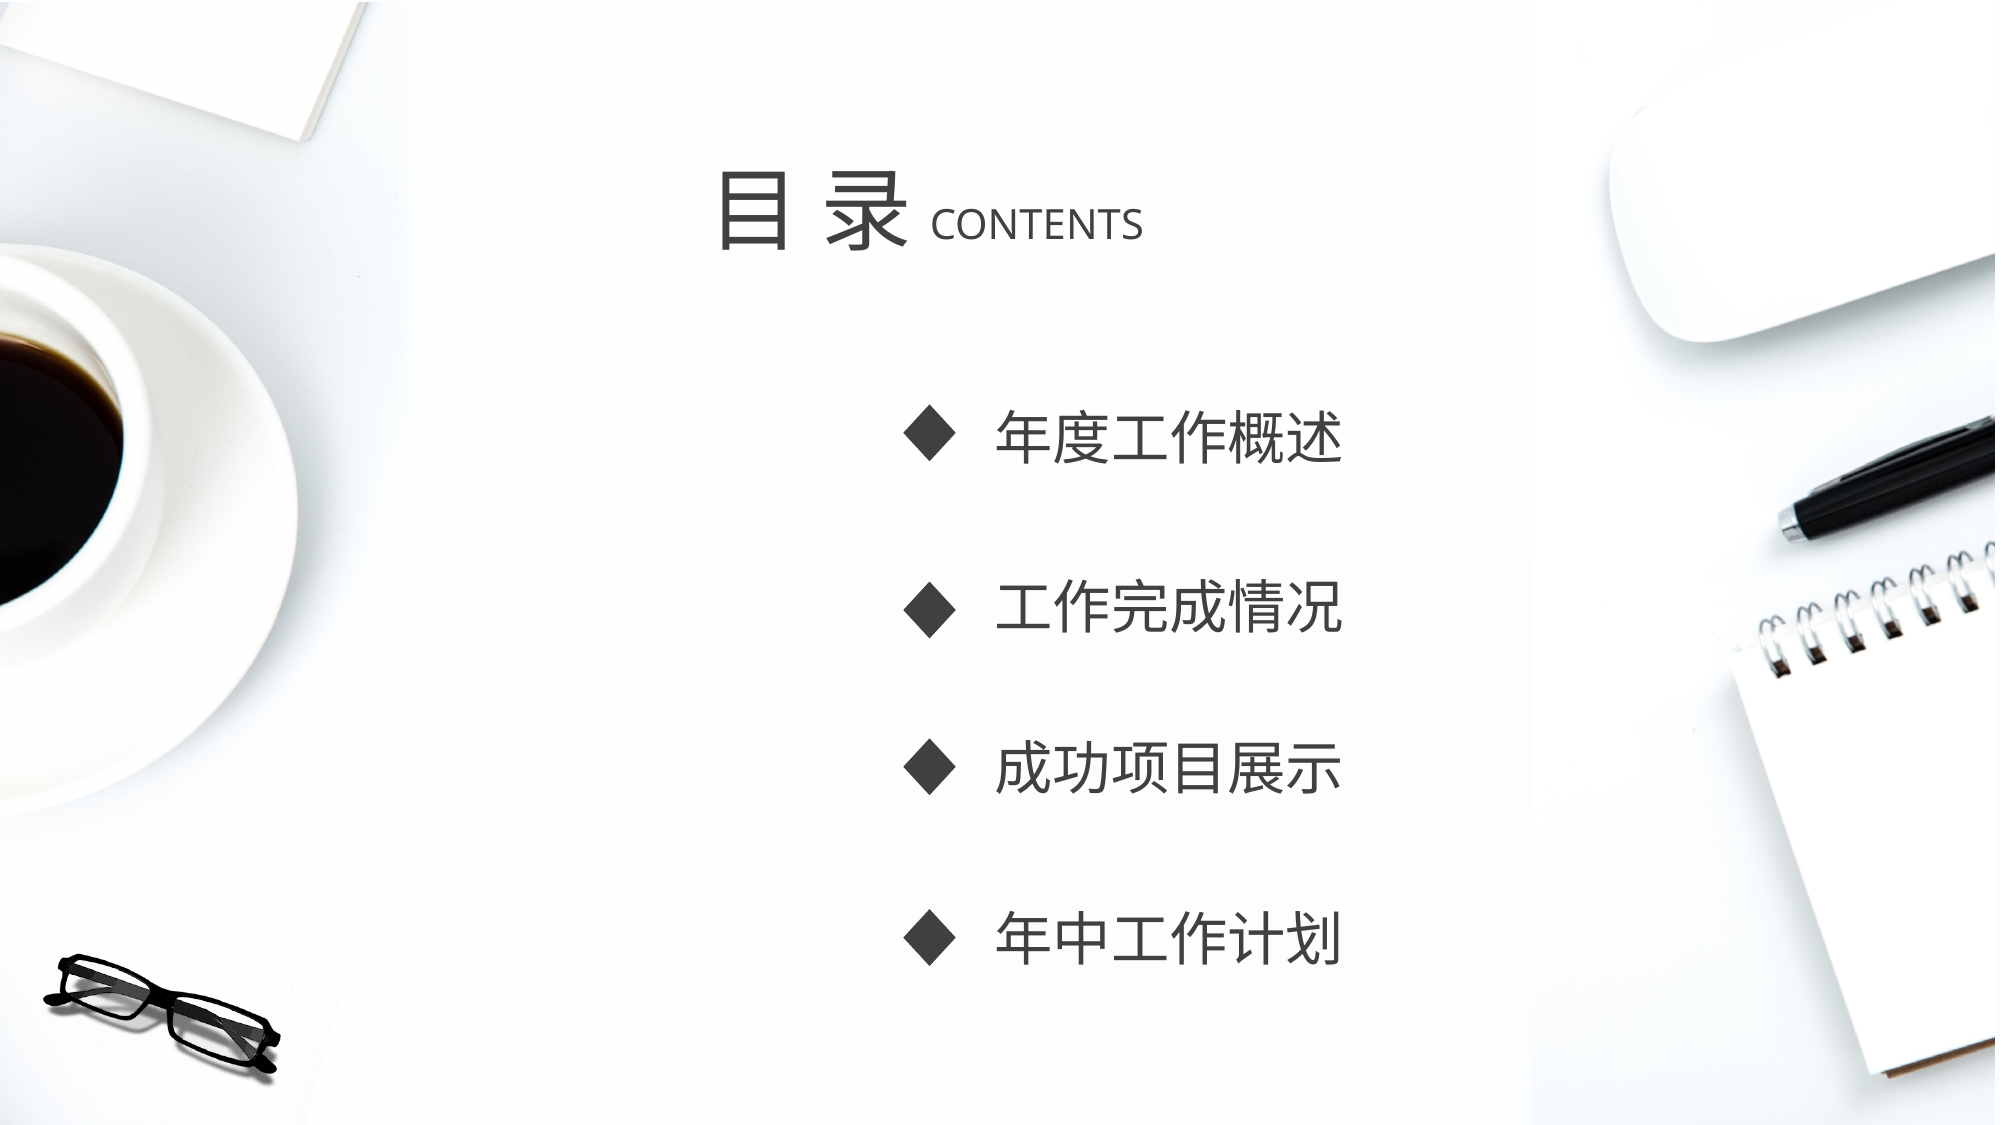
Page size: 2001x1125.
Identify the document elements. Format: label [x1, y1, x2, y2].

picture [1531, 0, 2000, 1125]
picture [0, 2, 407, 1125]
text_box [689, 144, 1553, 981]
